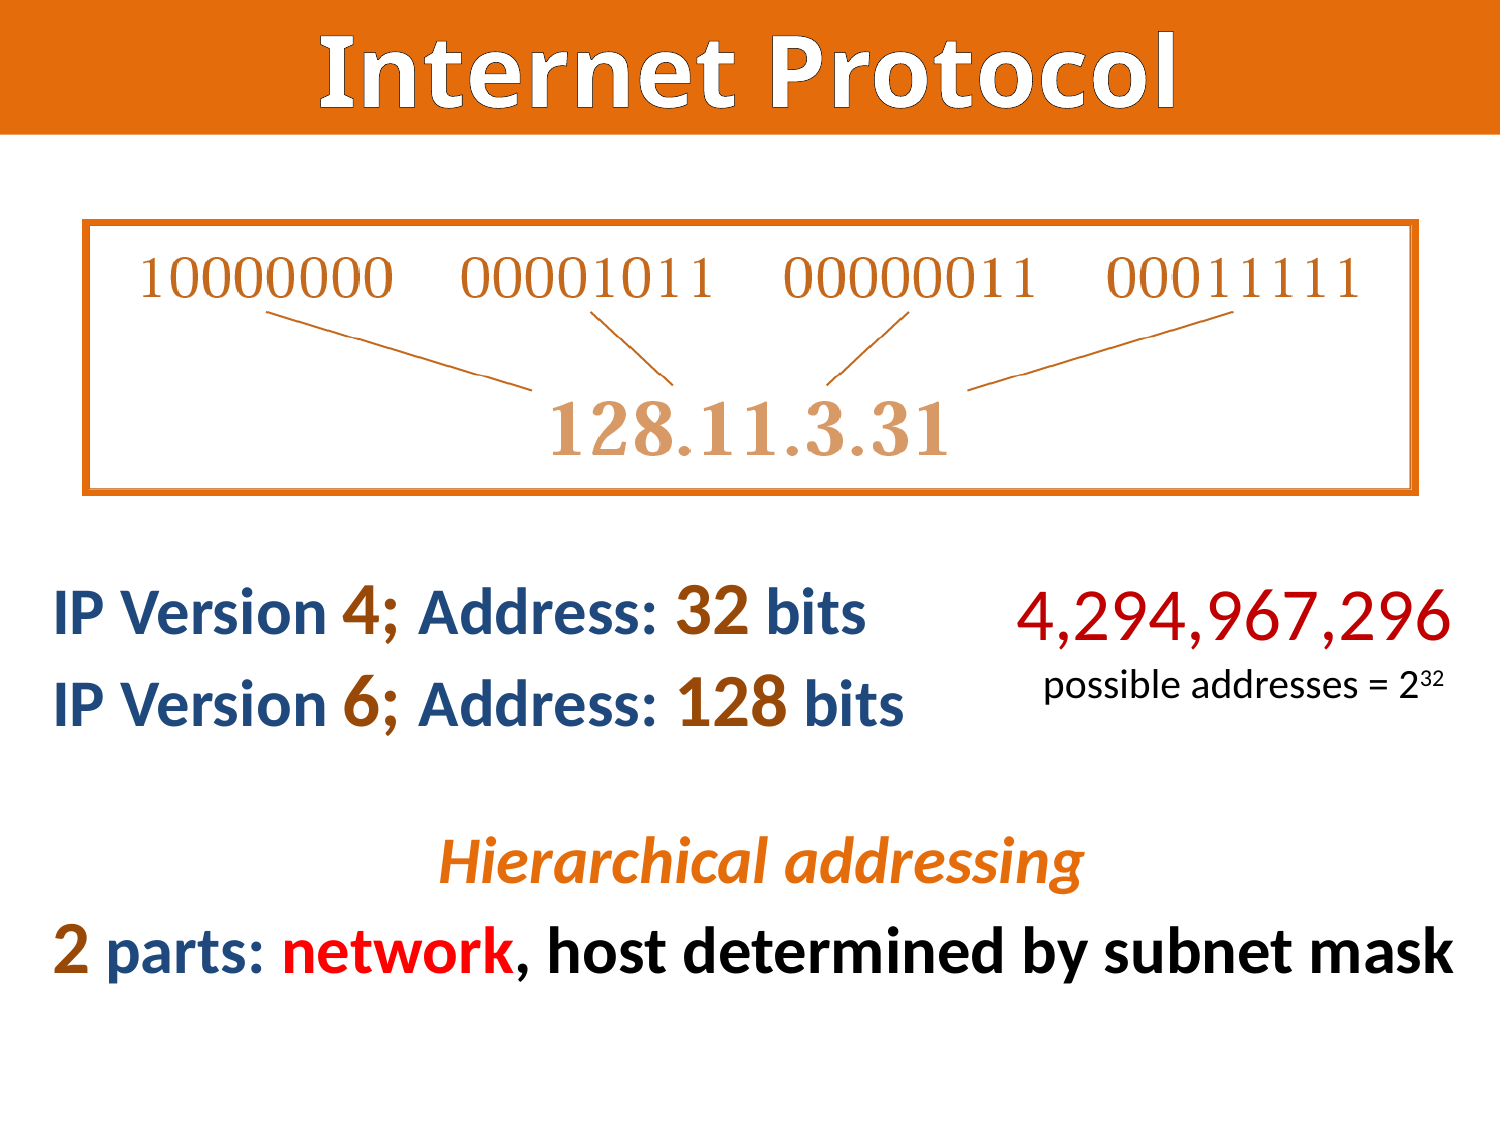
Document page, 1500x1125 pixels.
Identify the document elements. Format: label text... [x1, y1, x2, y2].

picture [88, 224, 1413, 490]
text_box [37, 549, 1500, 1002]
text_box Internet Protocol [0, 0, 1500, 135]
